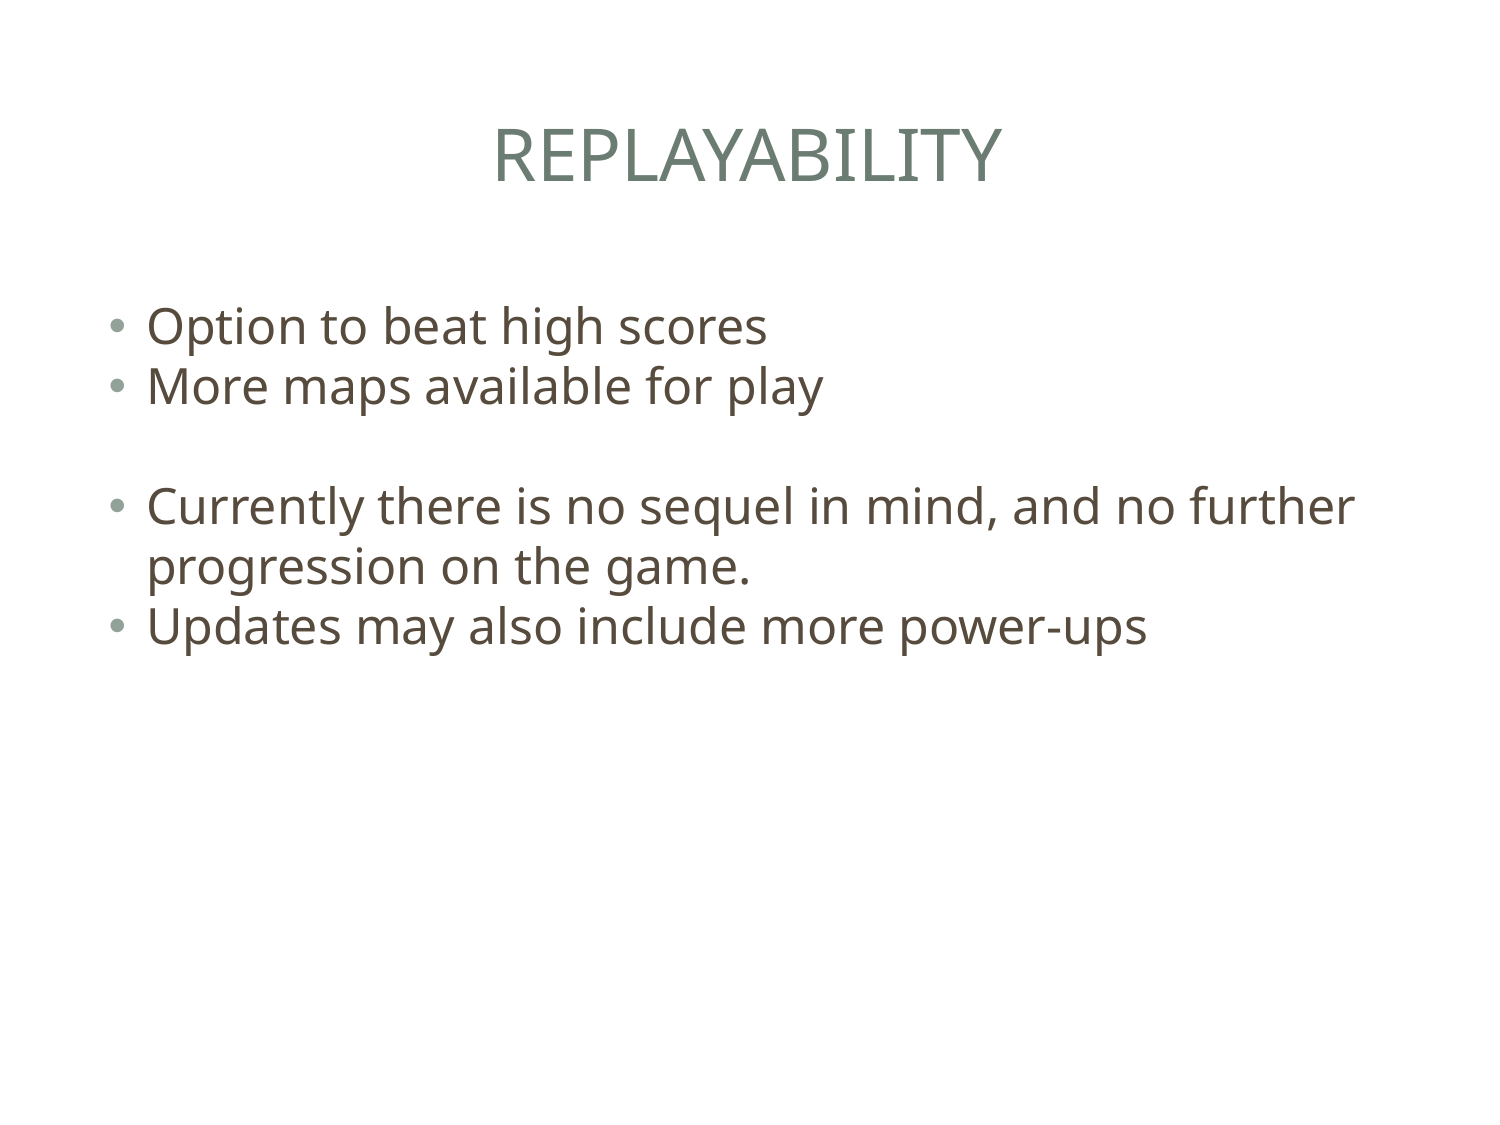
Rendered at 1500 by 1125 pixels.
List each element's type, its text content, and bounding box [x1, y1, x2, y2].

text_box Option to beat high scores More maps available for play Currently there is no sequel in mind, and no further progression on the game. Updates may also include more power-ups [74, 287, 1425, 1005]
text_box Replayability [69, 66, 1425, 238]
